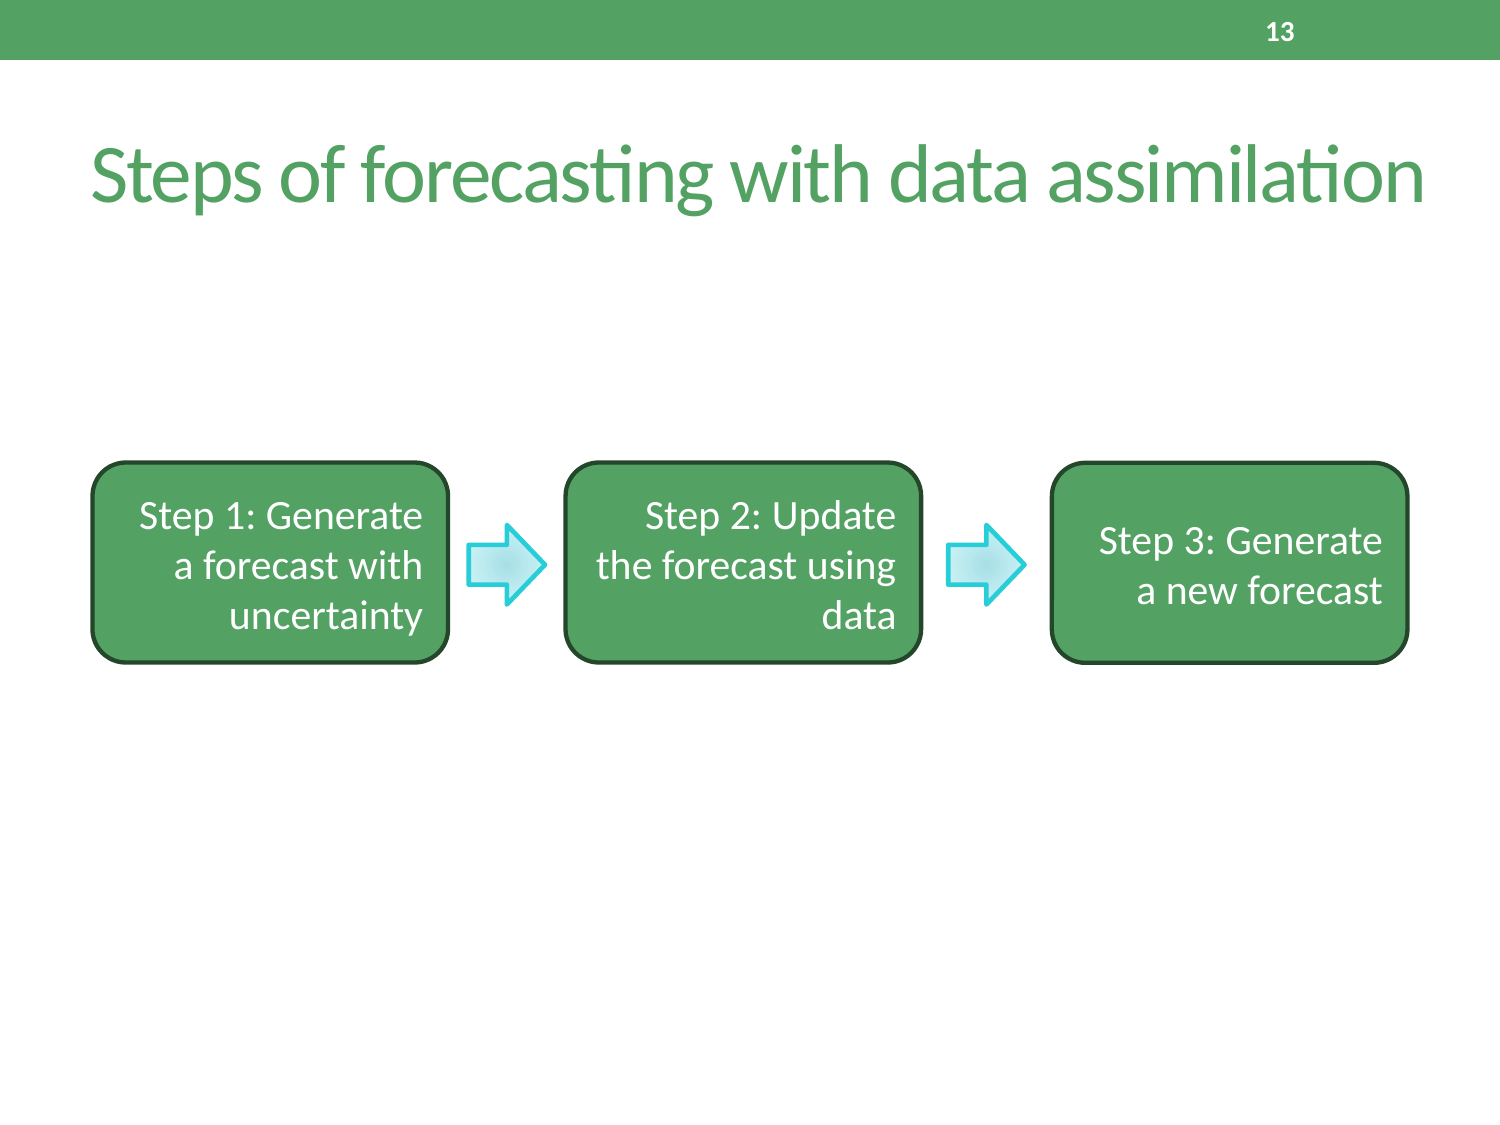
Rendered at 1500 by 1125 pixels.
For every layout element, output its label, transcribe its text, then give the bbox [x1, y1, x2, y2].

text_box Step 3: Generate a new forecast [1049, 460, 1410, 665]
text_box Step 1: Generate a forecast with uncertainty [90, 460, 451, 665]
text_box [947, 524, 1026, 606]
title Steps of forecasting with data assimilation [75, 87, 1455, 250]
text_box [467, 524, 546, 606]
slide_number 13 [1250, 3, 1425, 57]
text_box Step 2: Update the forecast using data [563, 460, 924, 665]
